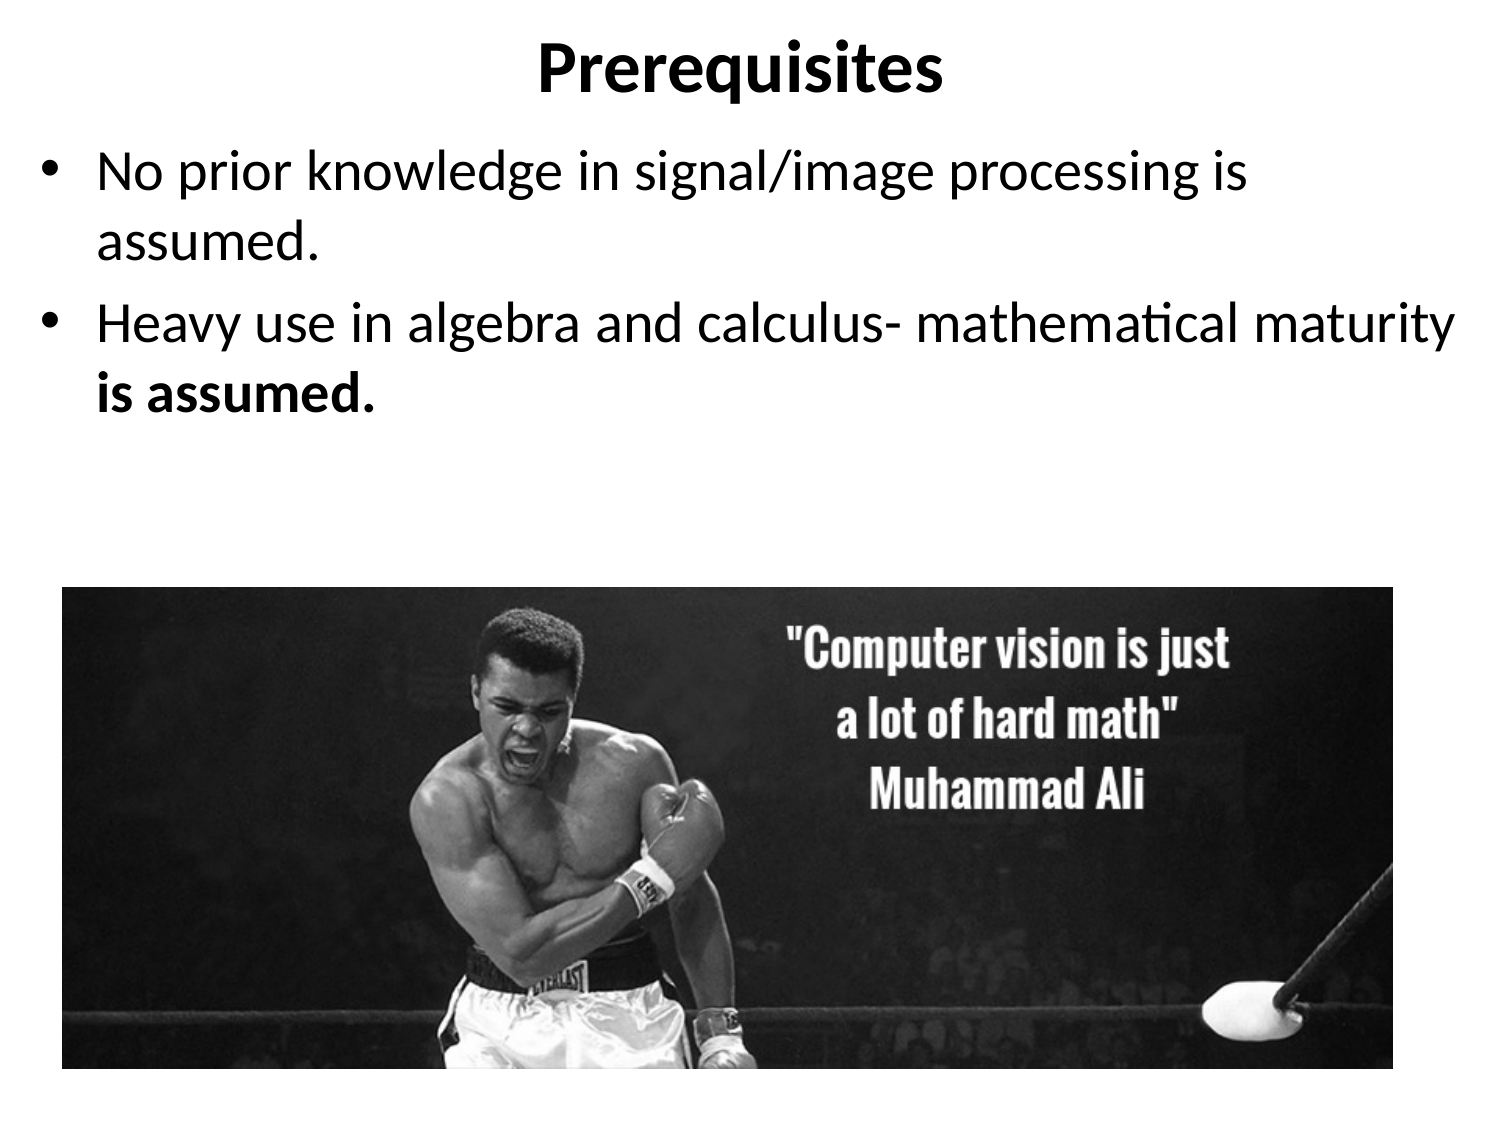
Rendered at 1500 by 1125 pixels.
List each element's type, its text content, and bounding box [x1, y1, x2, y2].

title Prerequisites [24, 0, 1475, 125]
list No prior knowledge in signal/image processing is assumed. Heavy use in algebra and calculus- mathematical maturity is assumed. [24, 125, 1475, 1063]
picture [62, 587, 1393, 1069]
